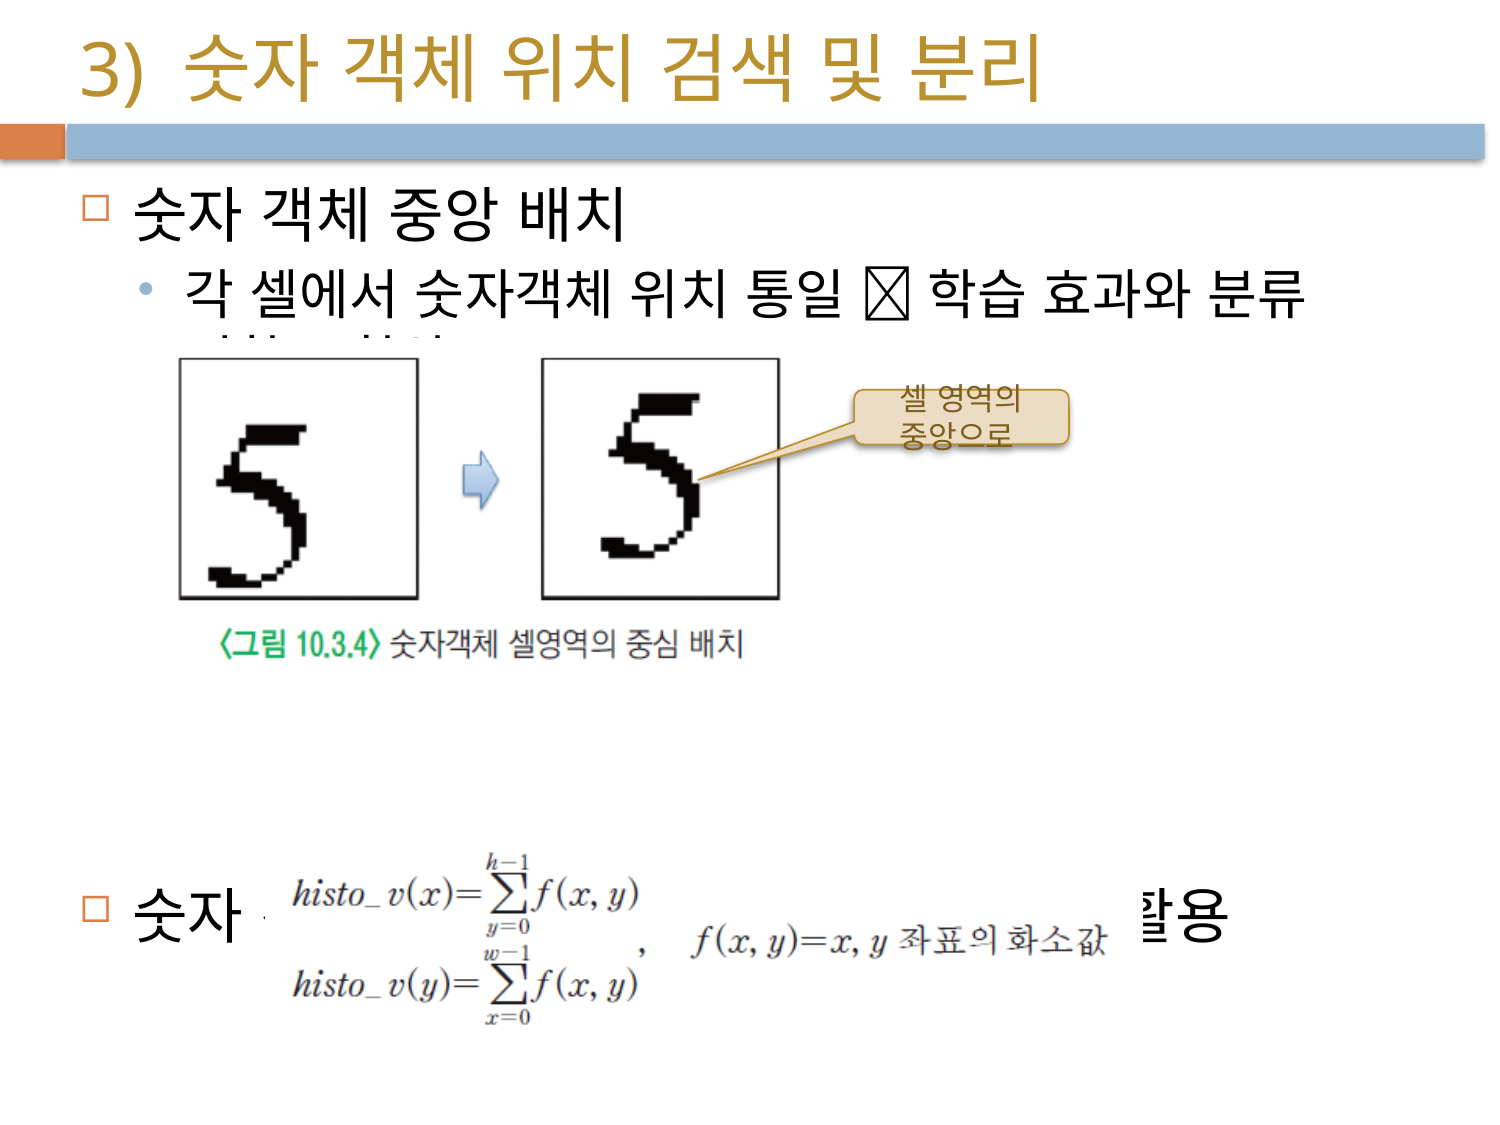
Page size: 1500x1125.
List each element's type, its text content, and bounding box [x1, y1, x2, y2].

picture [159, 337, 815, 689]
text_box 셀 영역의 중앙으로 [820, 388, 1070, 446]
list 숫자 객체 중앙 배치 각 셀에서 숫자객체 위치 통일  학습 효과와 분류 정확도 향상 숫자 객체 위치 인식 – 투영 히스토그램 활용 [64, 169, 1471, 1056]
title 3) 숫자 객체 위치 검색 및 분리 [64, 7, 1471, 126]
picture [265, 833, 1143, 1051]
